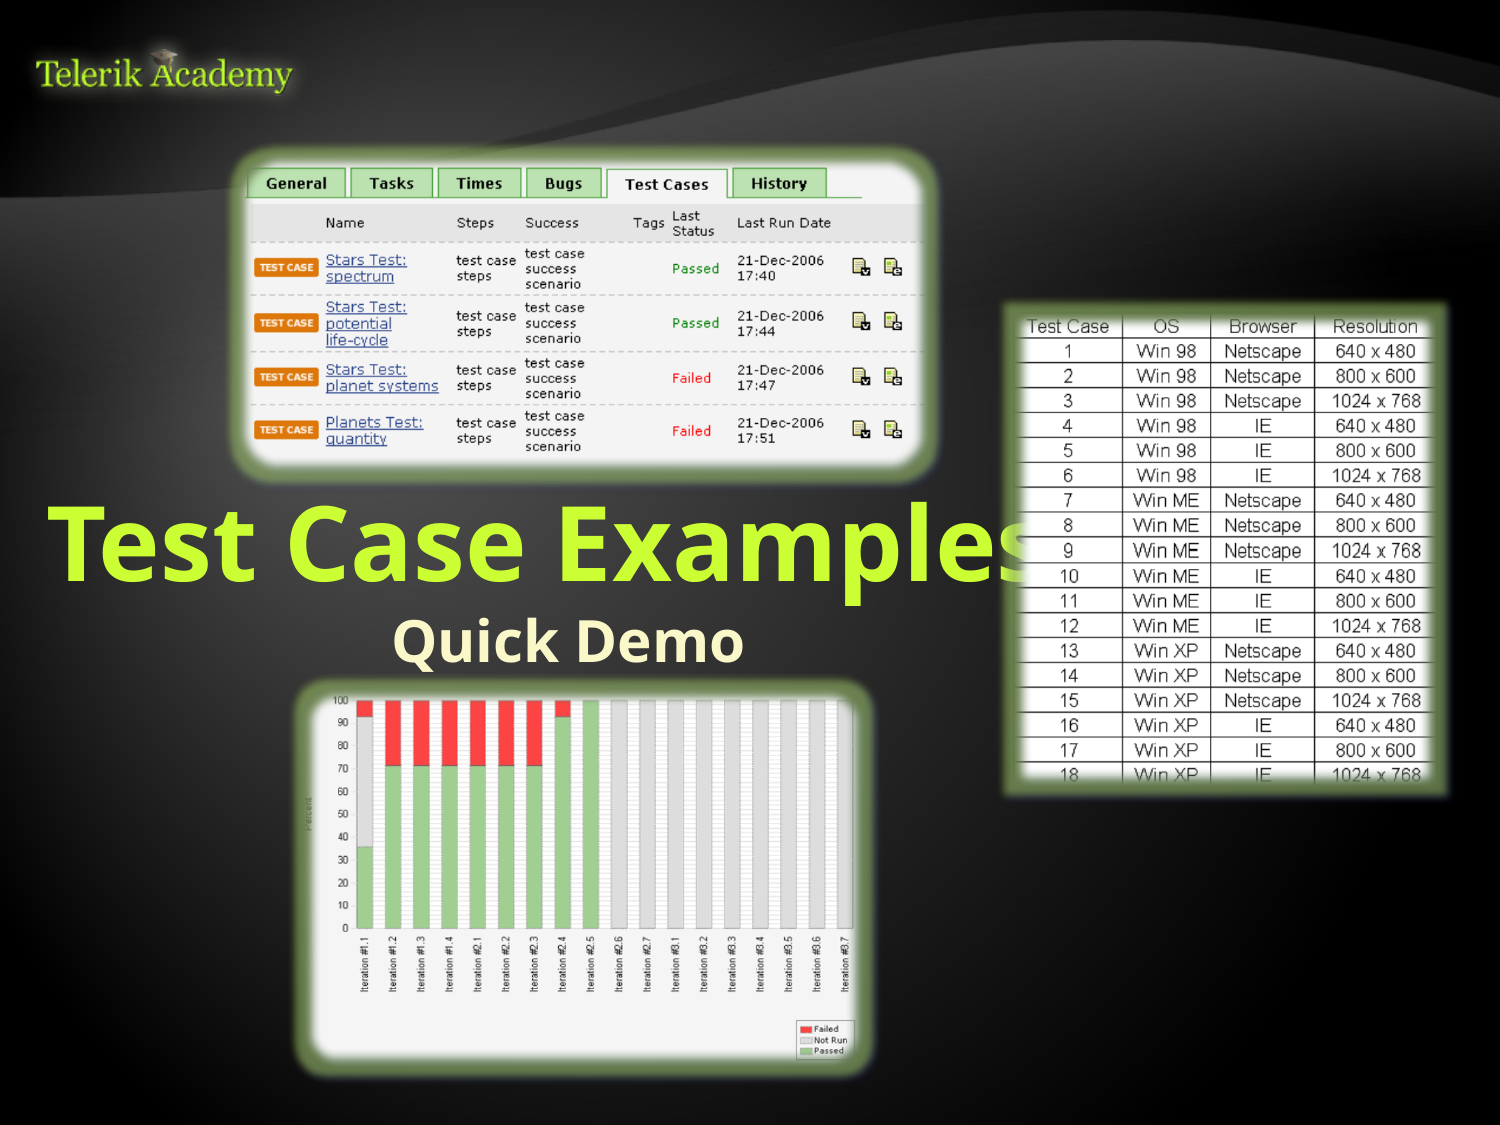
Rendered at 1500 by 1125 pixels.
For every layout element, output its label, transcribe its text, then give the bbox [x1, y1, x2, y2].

title Test Case Examples [24, 487, 998, 600]
picture [0, 0, 1500, 1125]
subtitle Quick Demo [318, 592, 819, 676]
